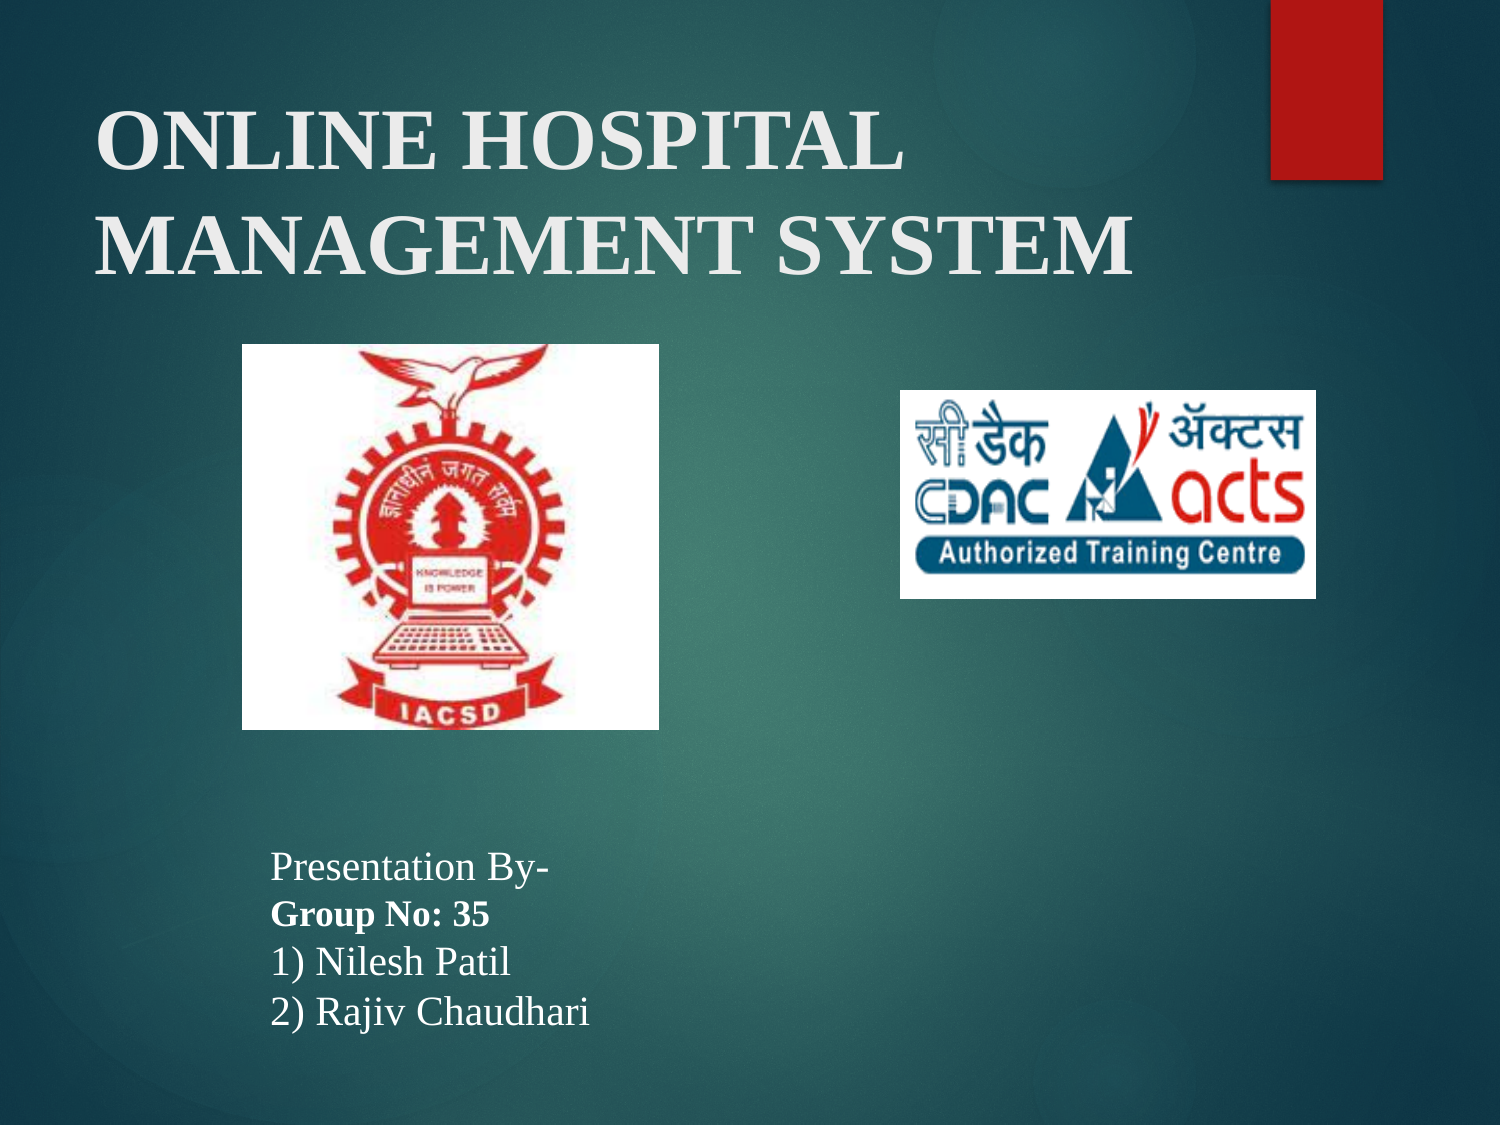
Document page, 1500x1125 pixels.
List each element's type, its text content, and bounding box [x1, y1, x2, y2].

picture [242, 344, 659, 730]
text_box Presentation By- Group No: 35 1) Nilesh Patil 2) Rajiv Chaudhari [255, 831, 1425, 1042]
title ONLINE HOSPITAL MANAGEMENT SYSTEM [79, 74, 1237, 304]
picture [899, 389, 1317, 599]
